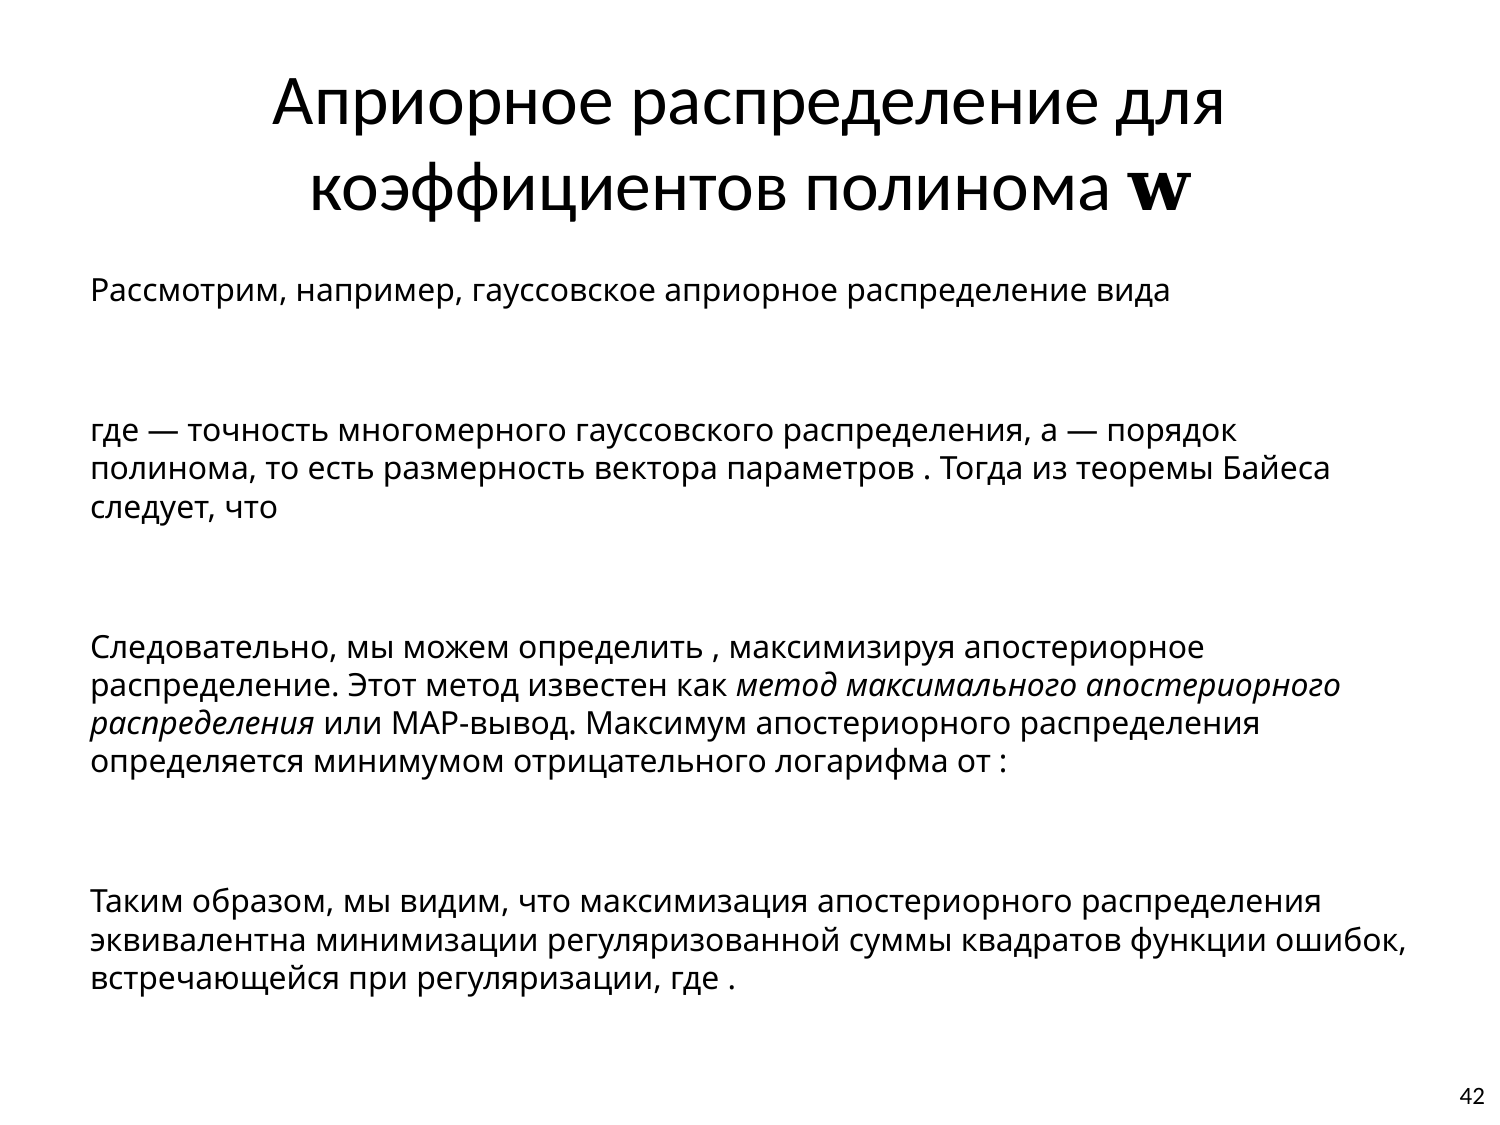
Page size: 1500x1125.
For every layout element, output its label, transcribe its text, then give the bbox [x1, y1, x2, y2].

slide_number 42 [1149, 1065, 1500, 1125]
title Априорное распределение для коэффициентов полинома 𝐰 [75, 45, 1425, 233]
